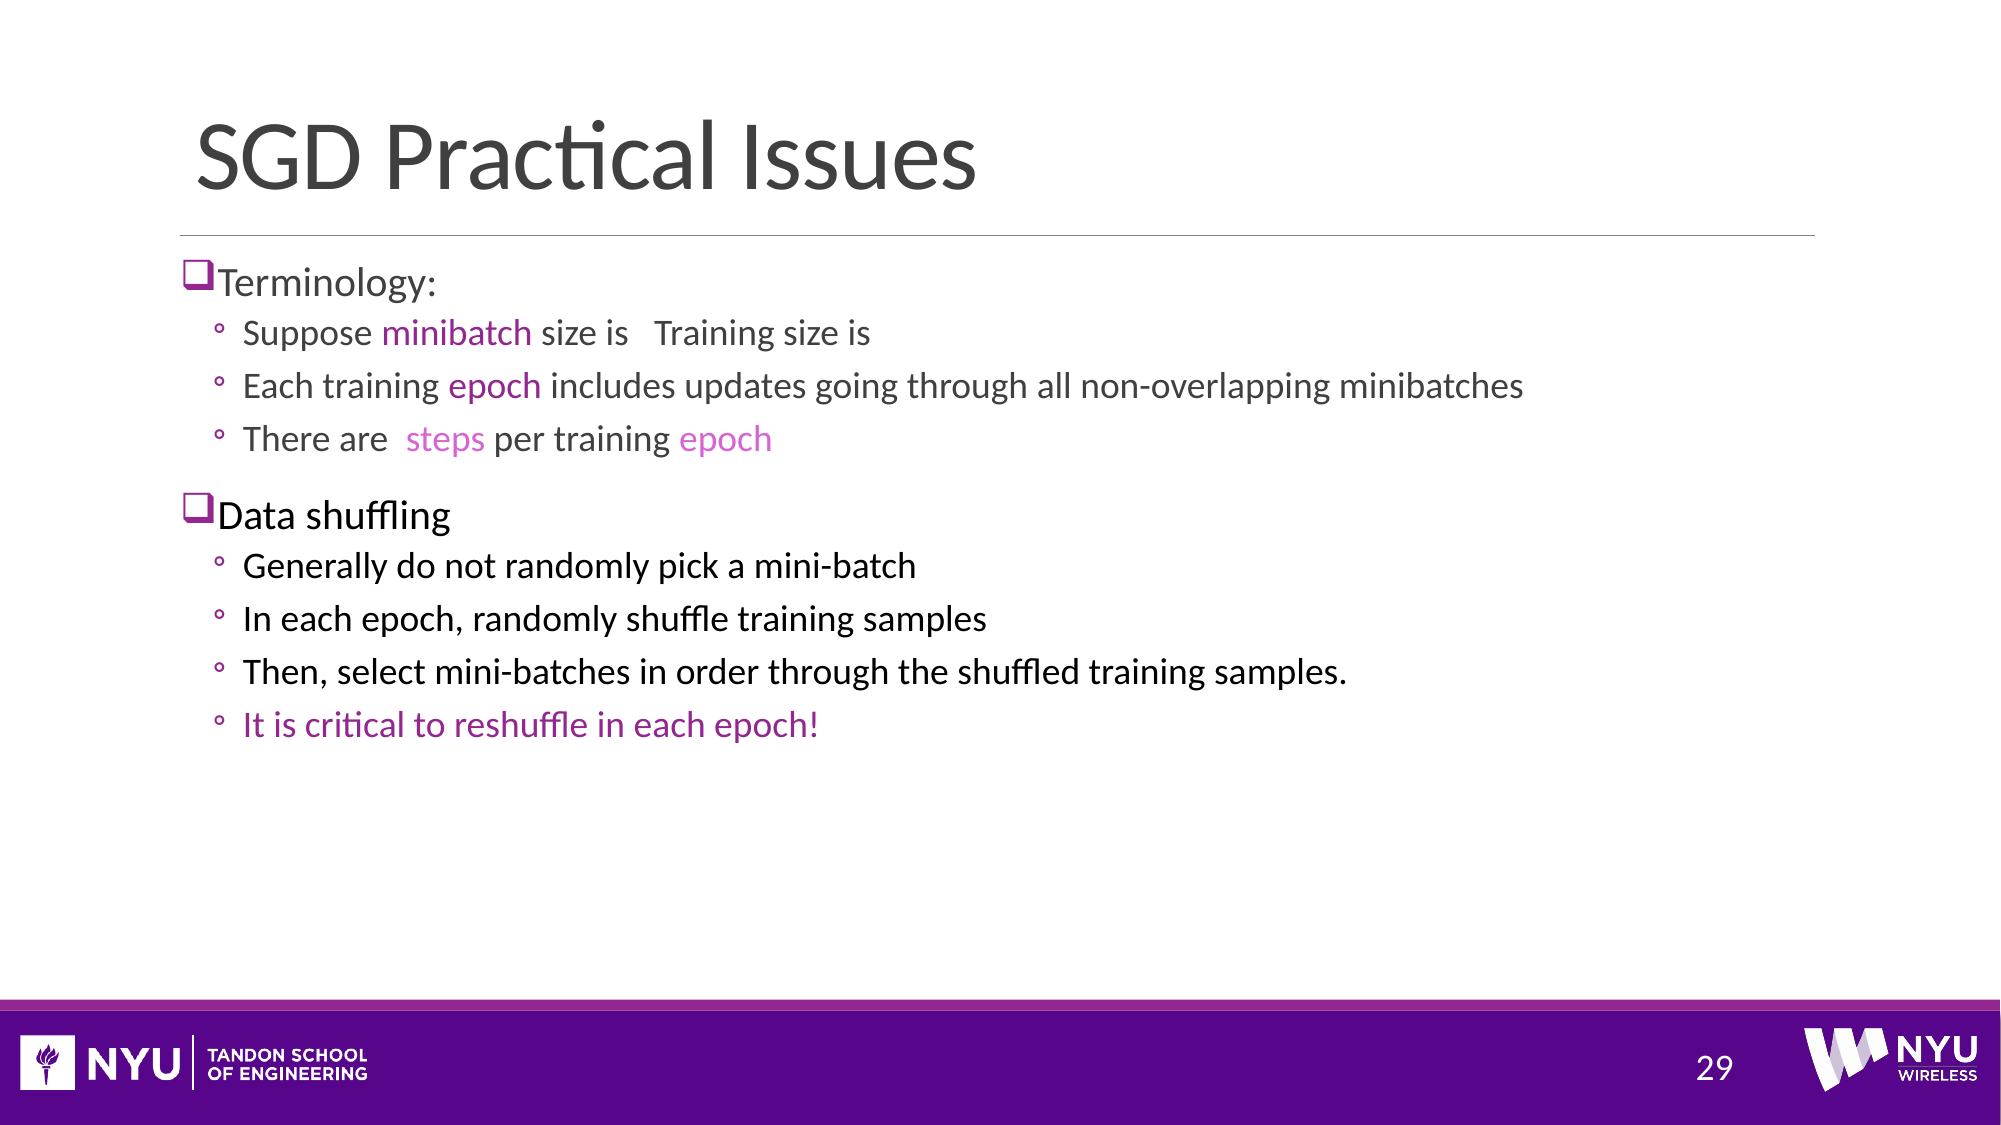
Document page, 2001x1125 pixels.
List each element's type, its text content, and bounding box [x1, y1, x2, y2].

slide_number 29 [1533, 1035, 1749, 1096]
title SGD Practical Issues [180, 47, 1830, 218]
